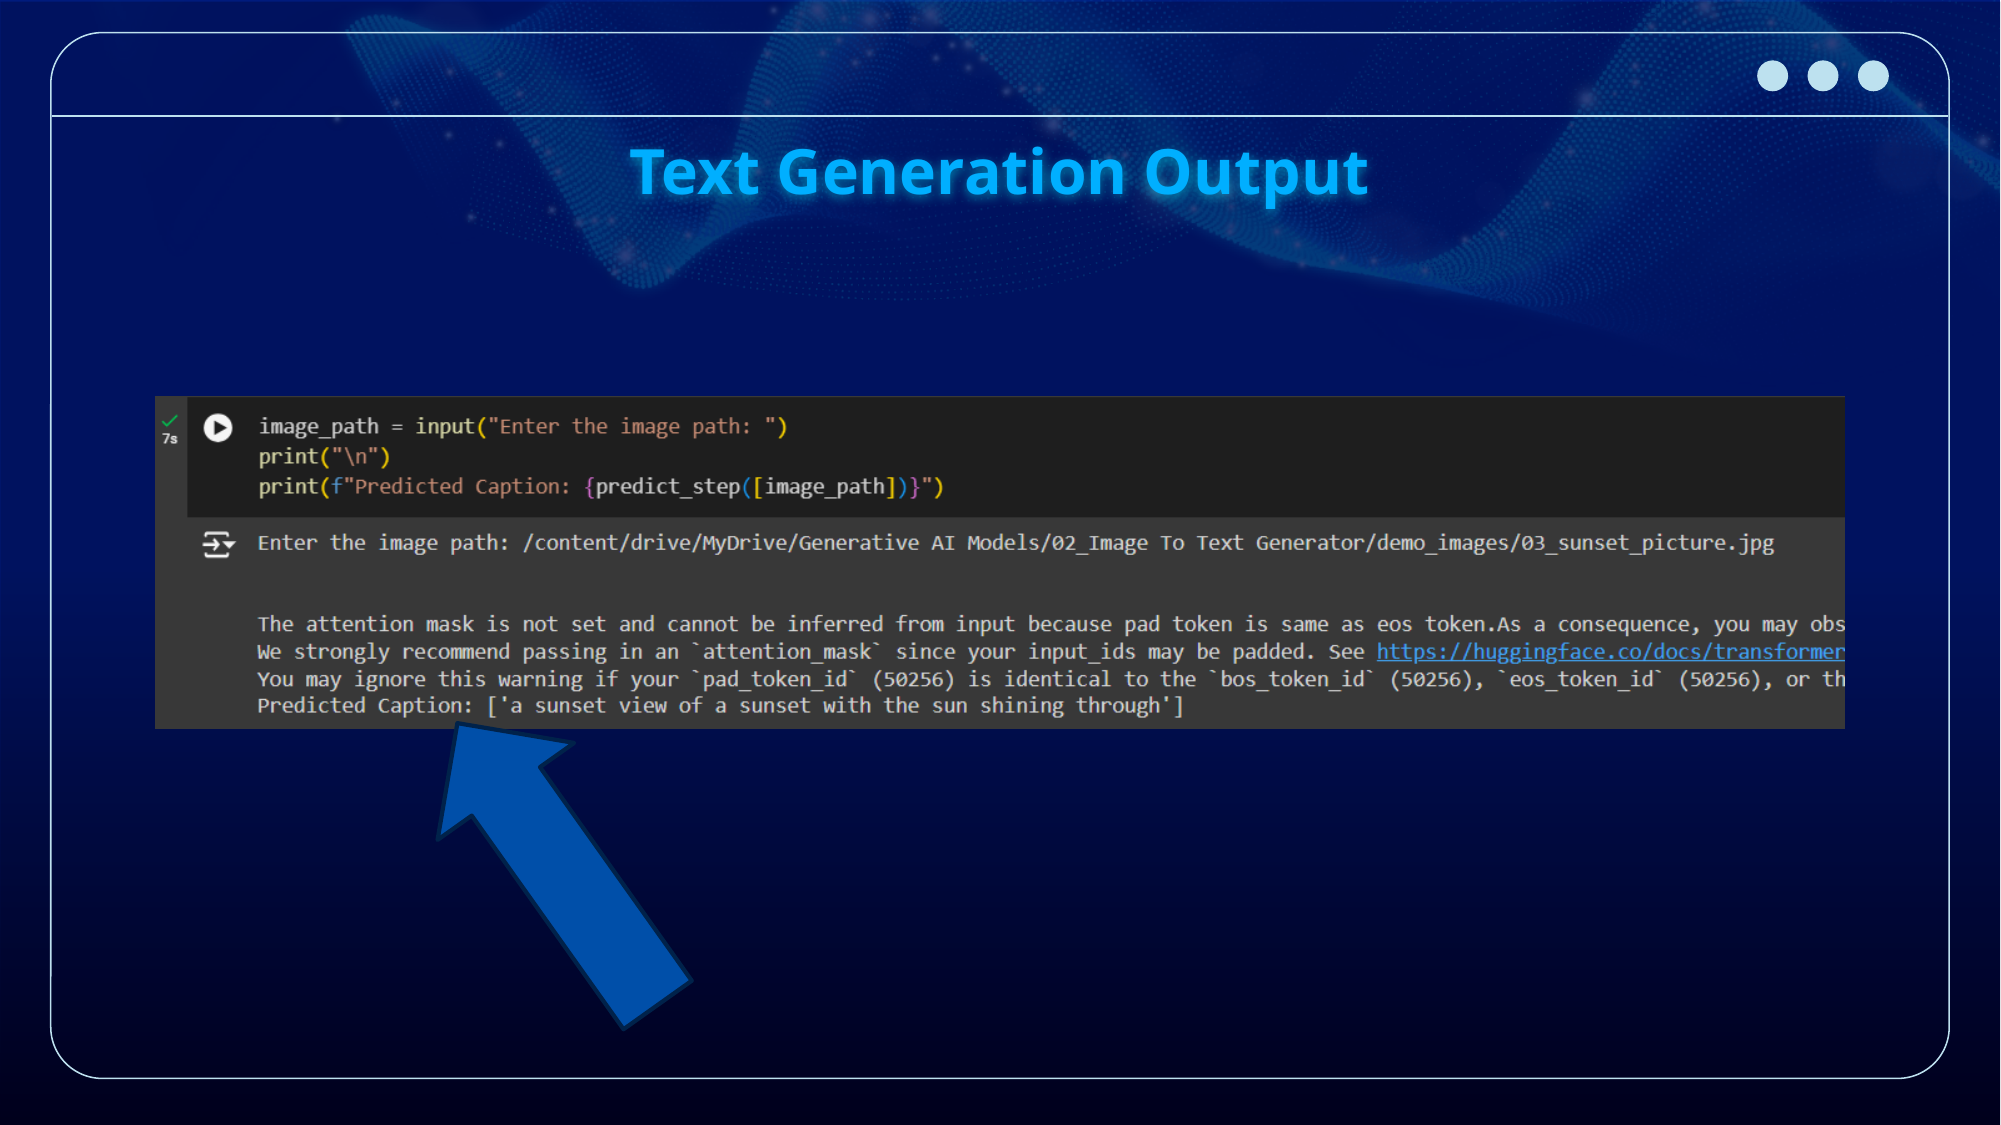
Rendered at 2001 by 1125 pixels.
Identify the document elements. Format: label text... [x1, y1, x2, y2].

picture [155, 395, 1845, 730]
text_box [435, 740, 694, 1032]
title Text Generation Output [157, 116, 1843, 243]
